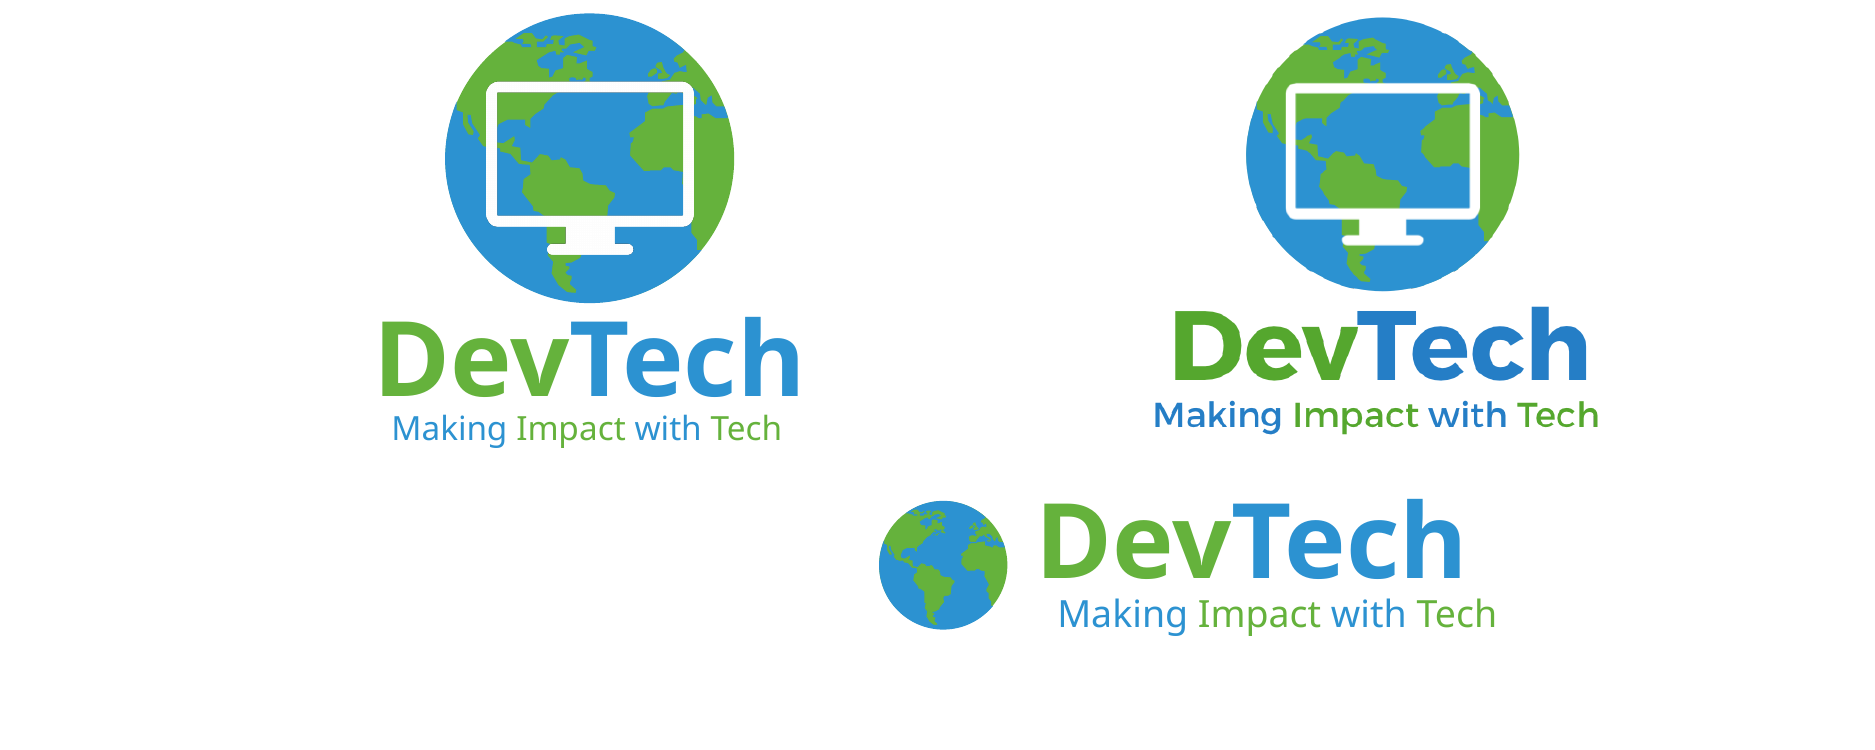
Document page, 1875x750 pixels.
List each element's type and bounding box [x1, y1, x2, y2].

text_box [348, 13, 832, 456]
text_box [878, 466, 1537, 644]
picture [1138, 17, 1627, 441]
